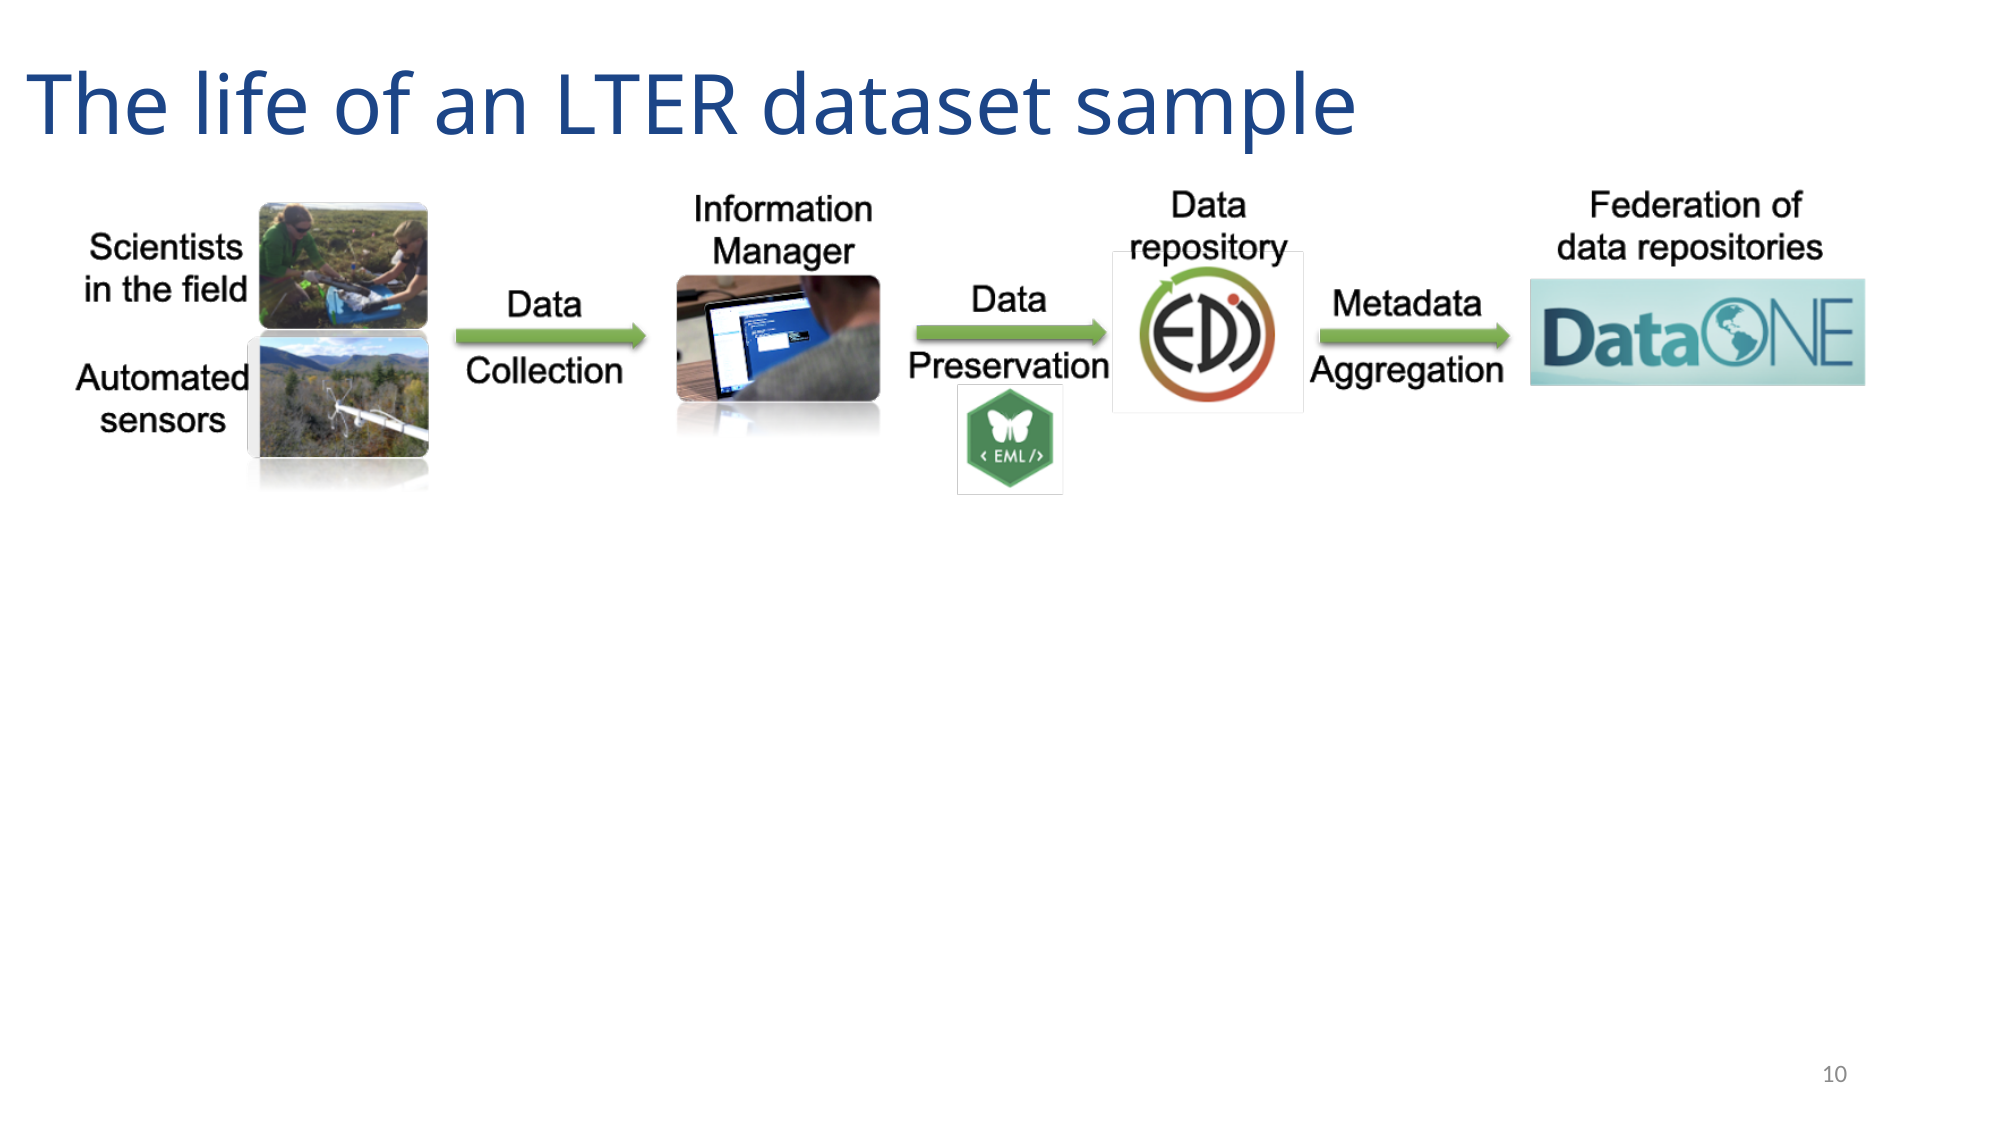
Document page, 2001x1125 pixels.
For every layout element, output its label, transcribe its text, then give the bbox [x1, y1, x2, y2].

picture [54, 170, 1866, 580]
slide_number 10 [1412, 1042, 1863, 1103]
text_box The life of an LTER dataset sample [11, 43, 1375, 219]
